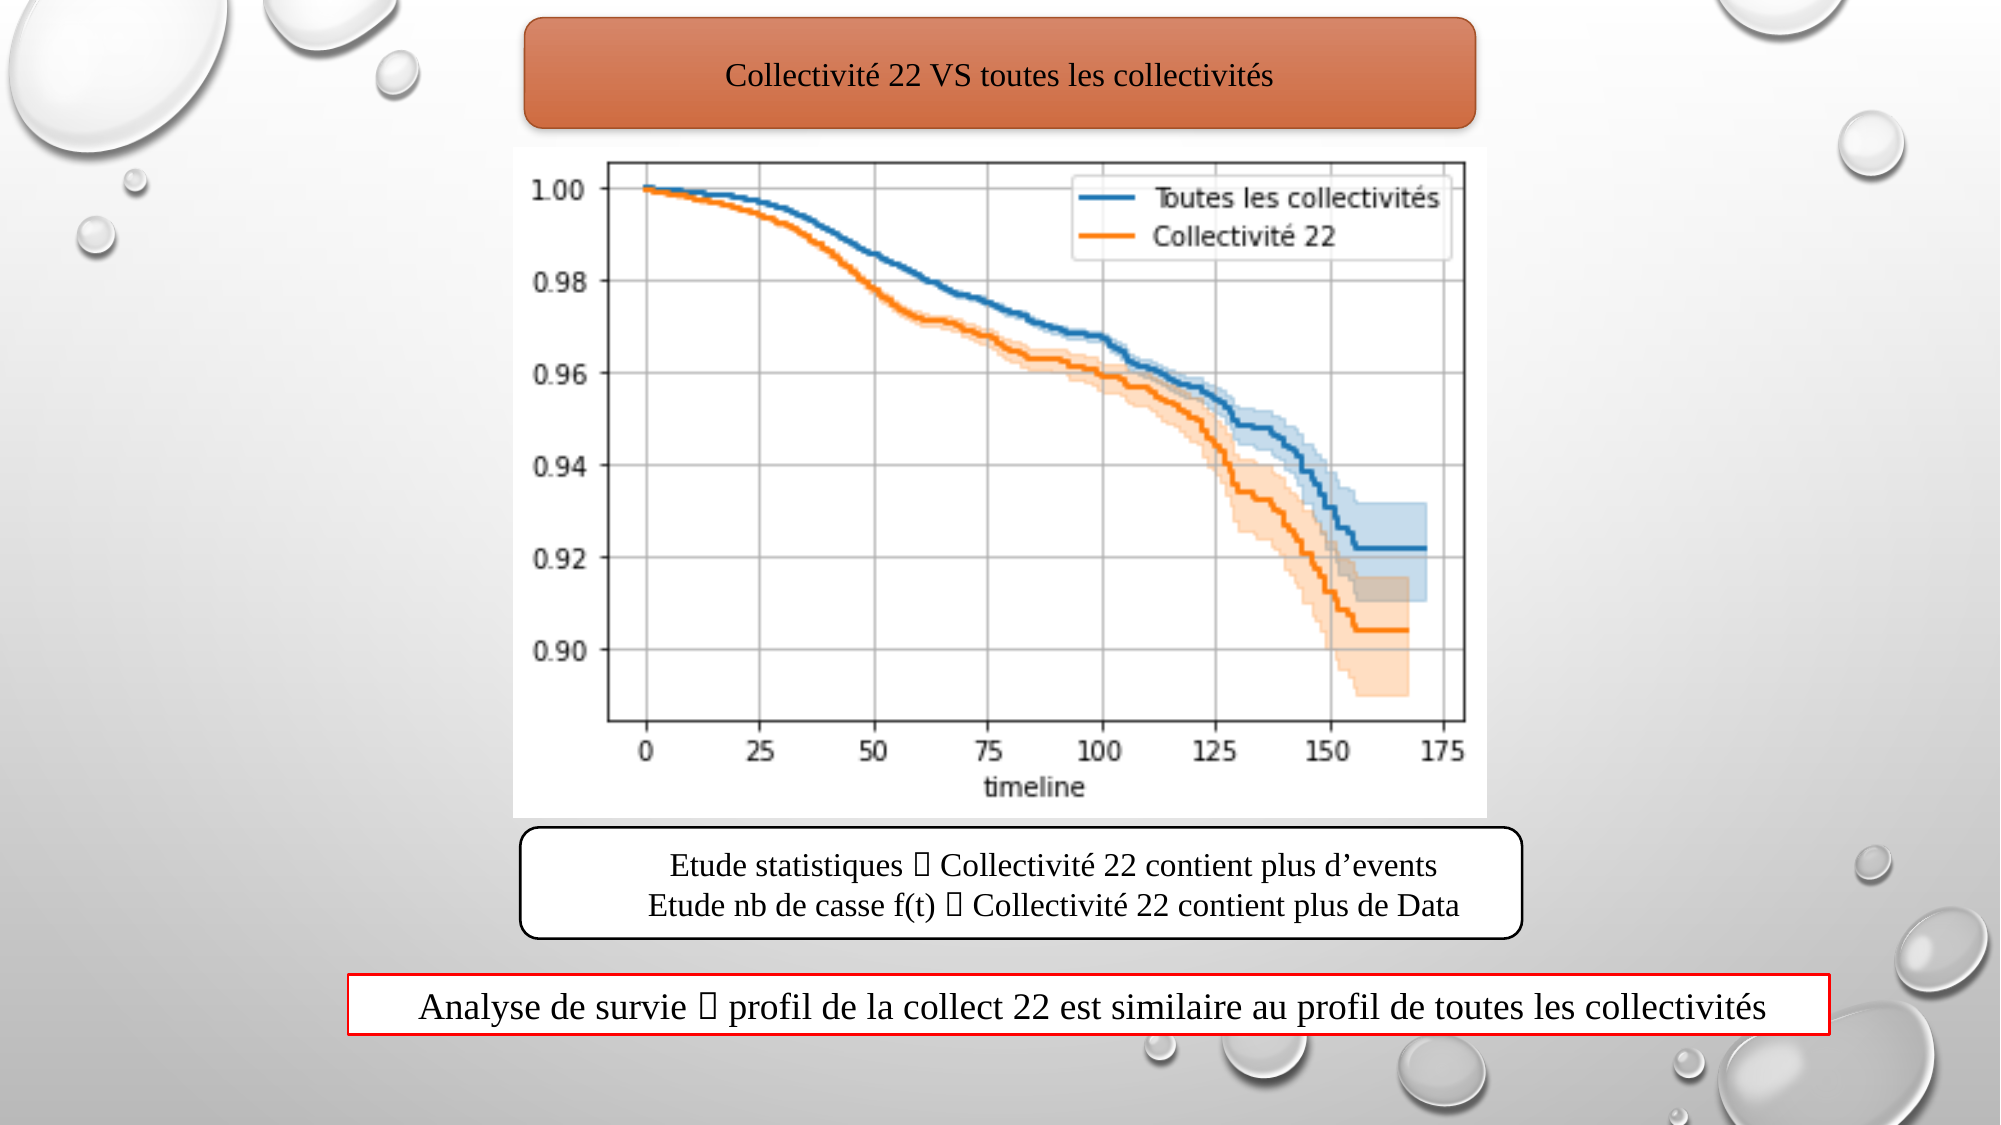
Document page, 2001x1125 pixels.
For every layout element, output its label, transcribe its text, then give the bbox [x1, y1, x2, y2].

text_box Etude statistiques  Collectivité 22 contient plus d’events Etude nb de casse f(t)  Collectivité 22 contient plus de Data [518, 826, 1524, 940]
text_box Analyse de survie  profil de la collect 22 est similaire au profil de toutes les collectivités [347, 973, 1831, 1036]
picture [0, 0, 2000, 1125]
text_box Collectivité 22 VS toutes les collectivités [523, 16, 1477, 129]
